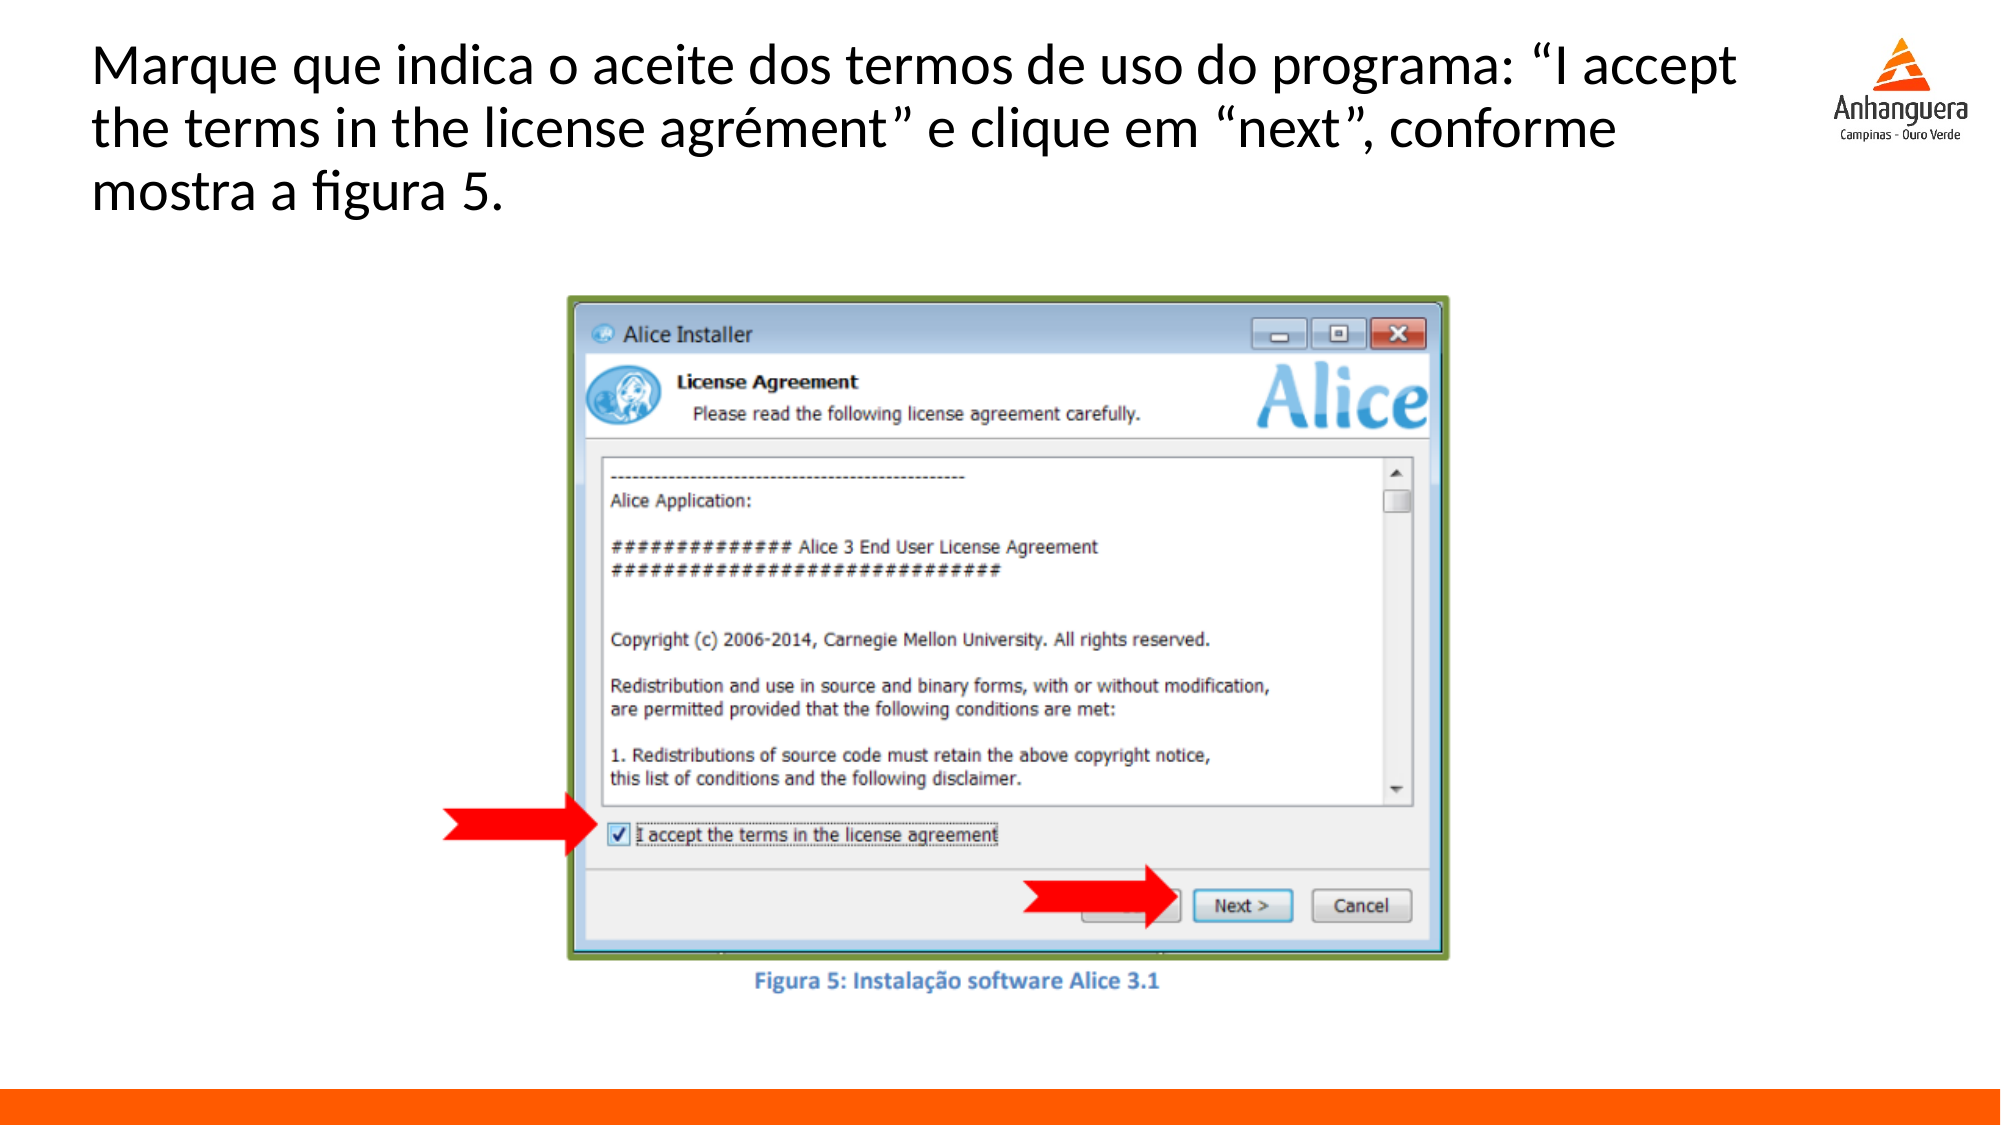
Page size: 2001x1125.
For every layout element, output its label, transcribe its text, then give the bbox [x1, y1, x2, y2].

list Marque que indica o aceite dos termos de uso do programa: “I accept the terms in the license agrément” e clique em “next”, conforme mostra a figura 5. [76, 26, 1802, 741]
picture [415, 269, 1463, 1003]
picture [1826, 22, 1974, 170]
